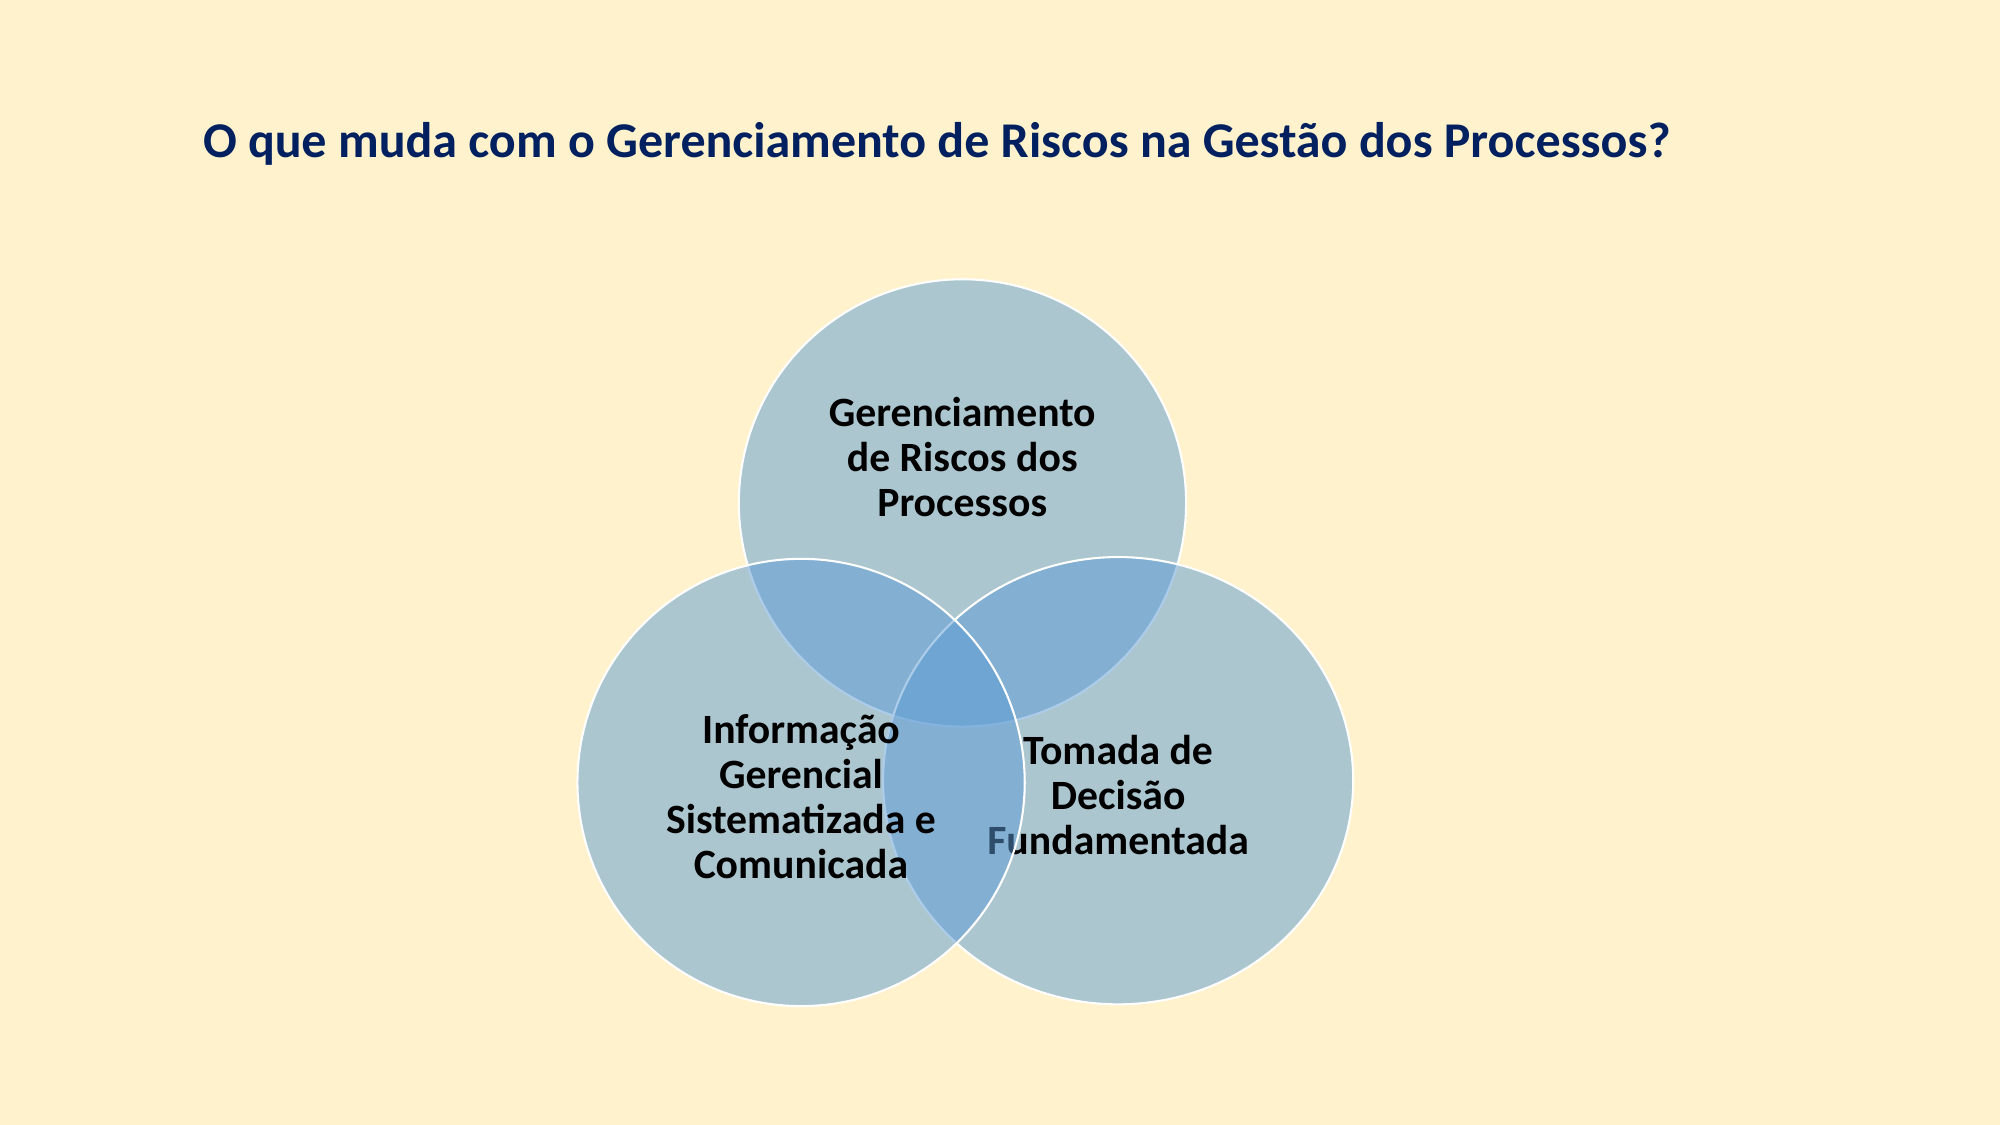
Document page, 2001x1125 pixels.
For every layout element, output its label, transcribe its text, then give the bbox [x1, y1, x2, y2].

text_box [493, 269, 1443, 1016]
text_box O que muda com o Gerenciamento de Riscos na Gestão dos Processos? [122, 99, 1752, 204]
